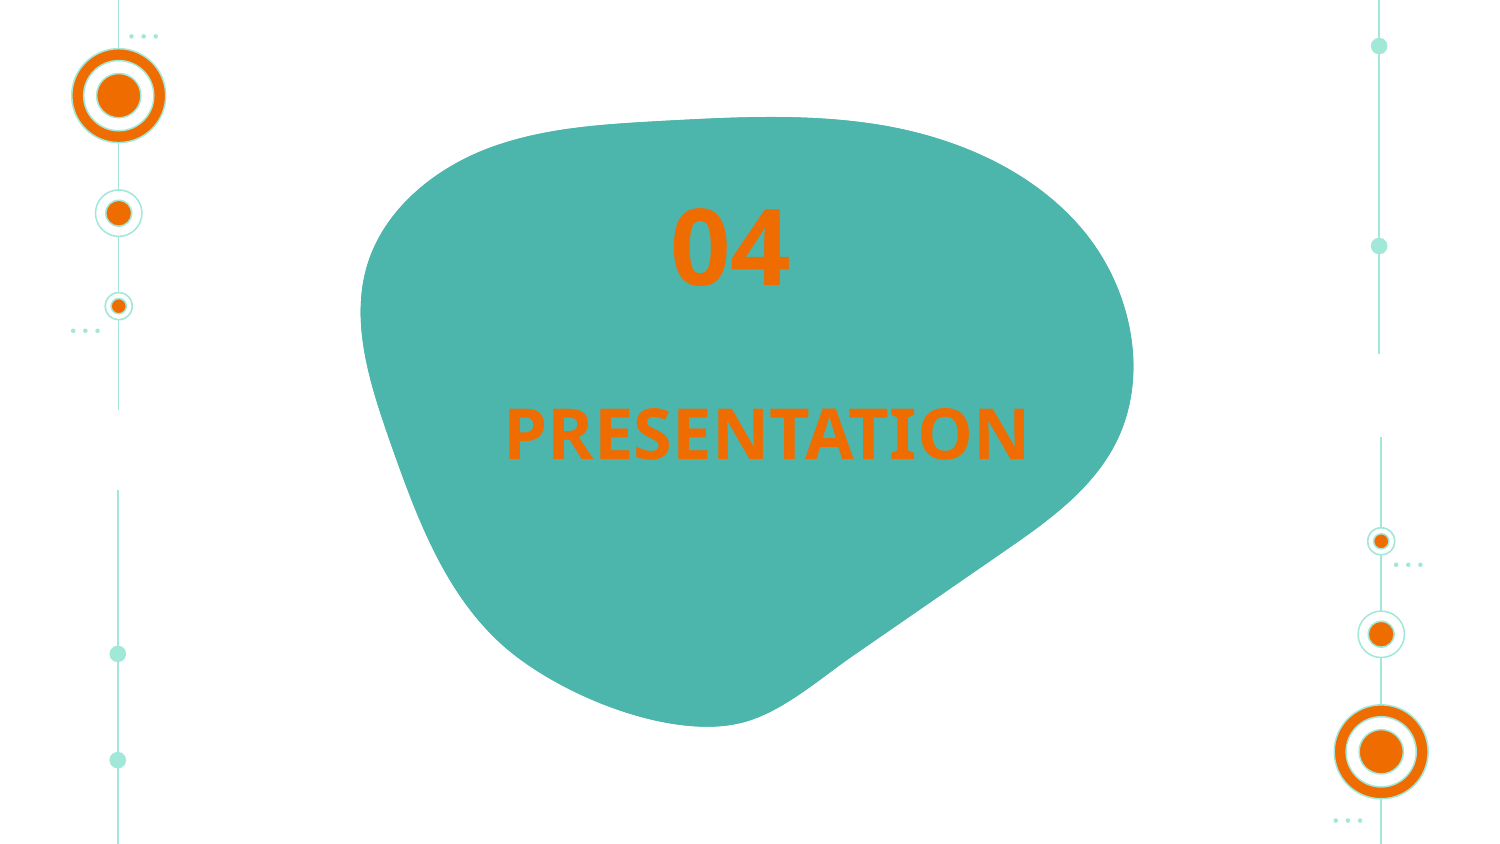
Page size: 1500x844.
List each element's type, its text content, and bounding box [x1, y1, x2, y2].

title 04 [487, 156, 975, 333]
title PRESENTATION [487, 366, 1047, 498]
